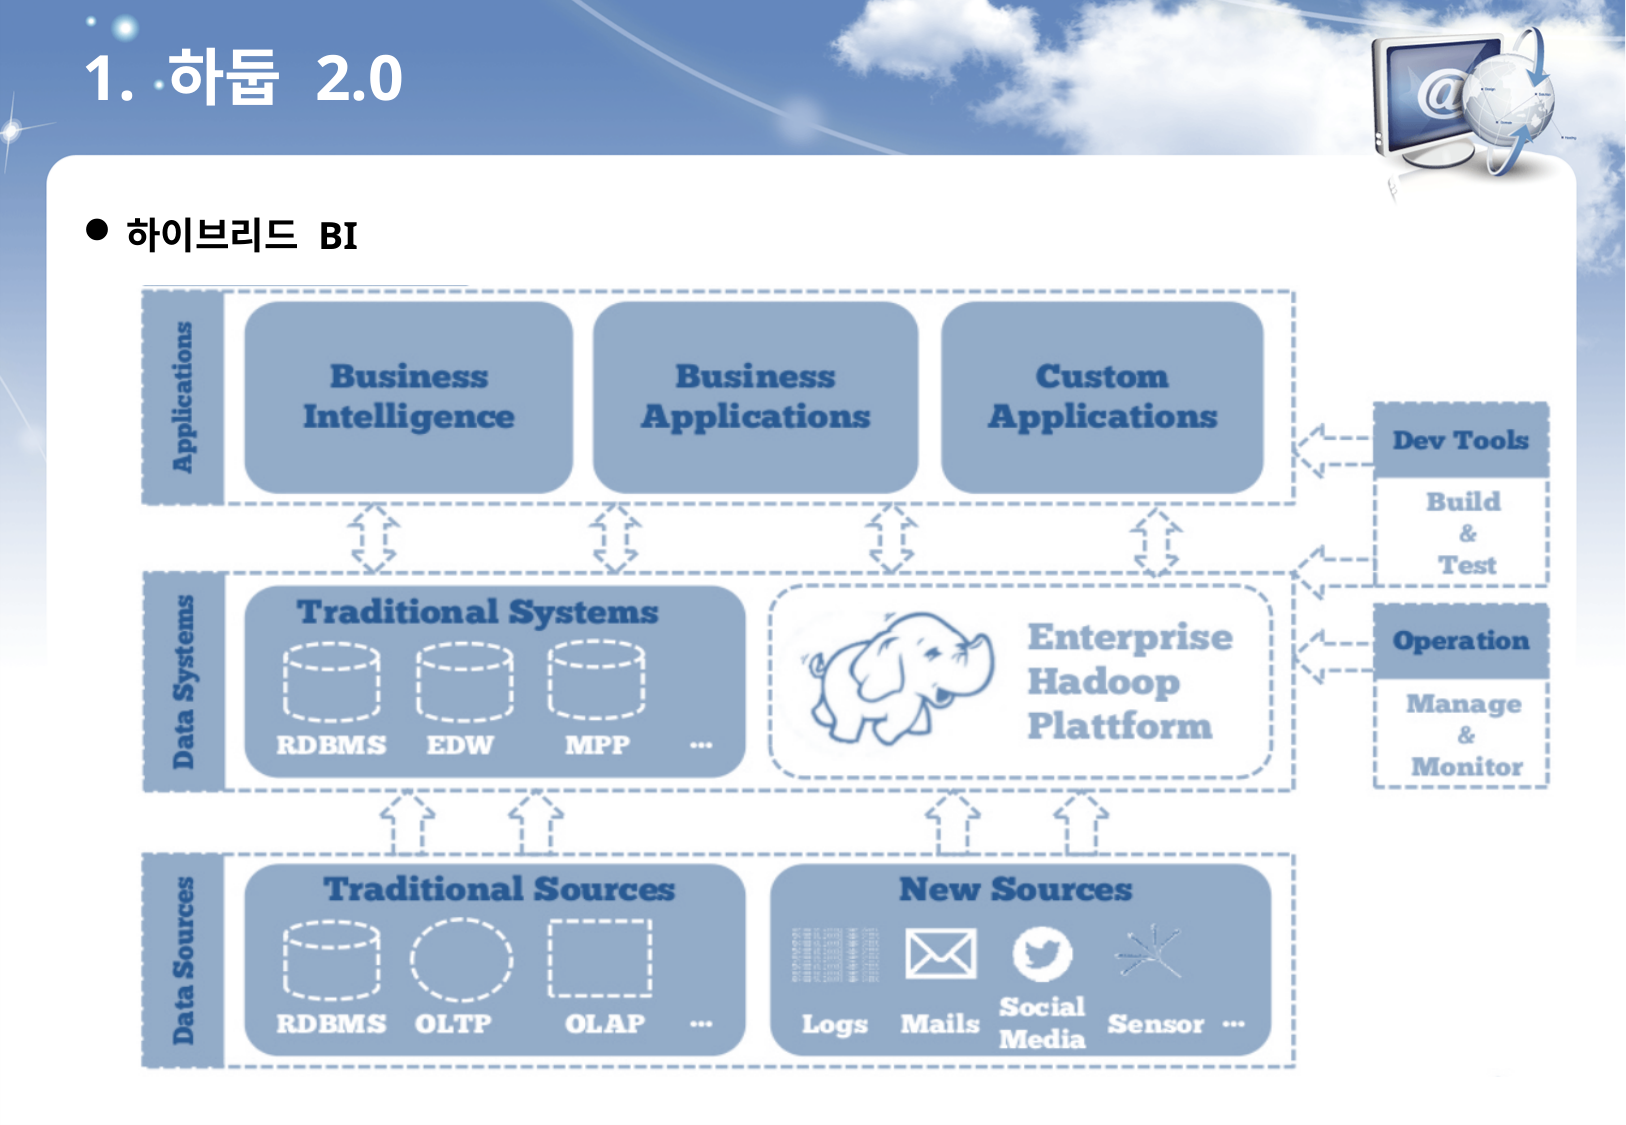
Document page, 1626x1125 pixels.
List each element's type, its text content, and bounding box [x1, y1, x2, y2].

text_box 1. 하둡 2.0 [68, 31, 1464, 138]
picture [0, 0, 1626, 1125]
title 하이브리드 BI [68, 195, 378, 399]
